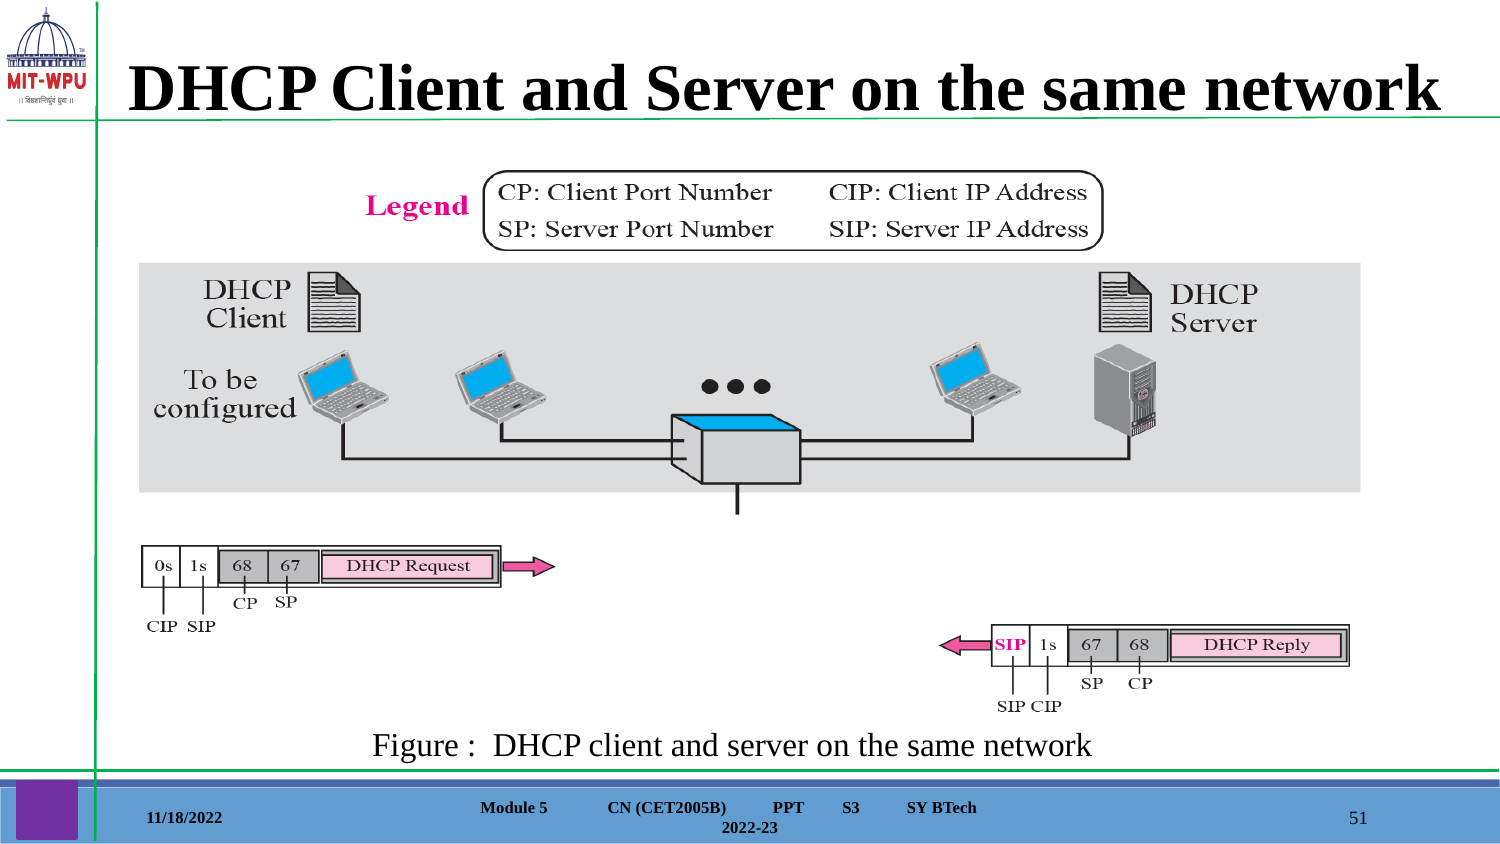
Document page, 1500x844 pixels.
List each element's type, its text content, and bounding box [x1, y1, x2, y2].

picture [139, 170, 1361, 516]
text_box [94, 780, 98, 842]
footer Module 5 CN (CET2005B) PPT S3 SY BTech 2022-23 [453, 794, 1047, 840]
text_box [94, 111, 98, 770]
text_box [17, 782, 76, 839]
slide_number ‹#› [1218, 794, 1380, 840]
text_box Figure : DHCP client and server on the same network [115, 708, 1350, 769]
picture [140, 545, 556, 637]
picture [937, 624, 1350, 717]
title DHCP Client and Server on the same network [117, 39, 1500, 115]
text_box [6, 116, 89, 121]
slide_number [135, 794, 440, 840]
text_box Figure : DHCP client and server on the same network [115, 780, 1350, 785]
picture [6, 7, 96, 106]
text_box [102, 116, 1500, 121]
